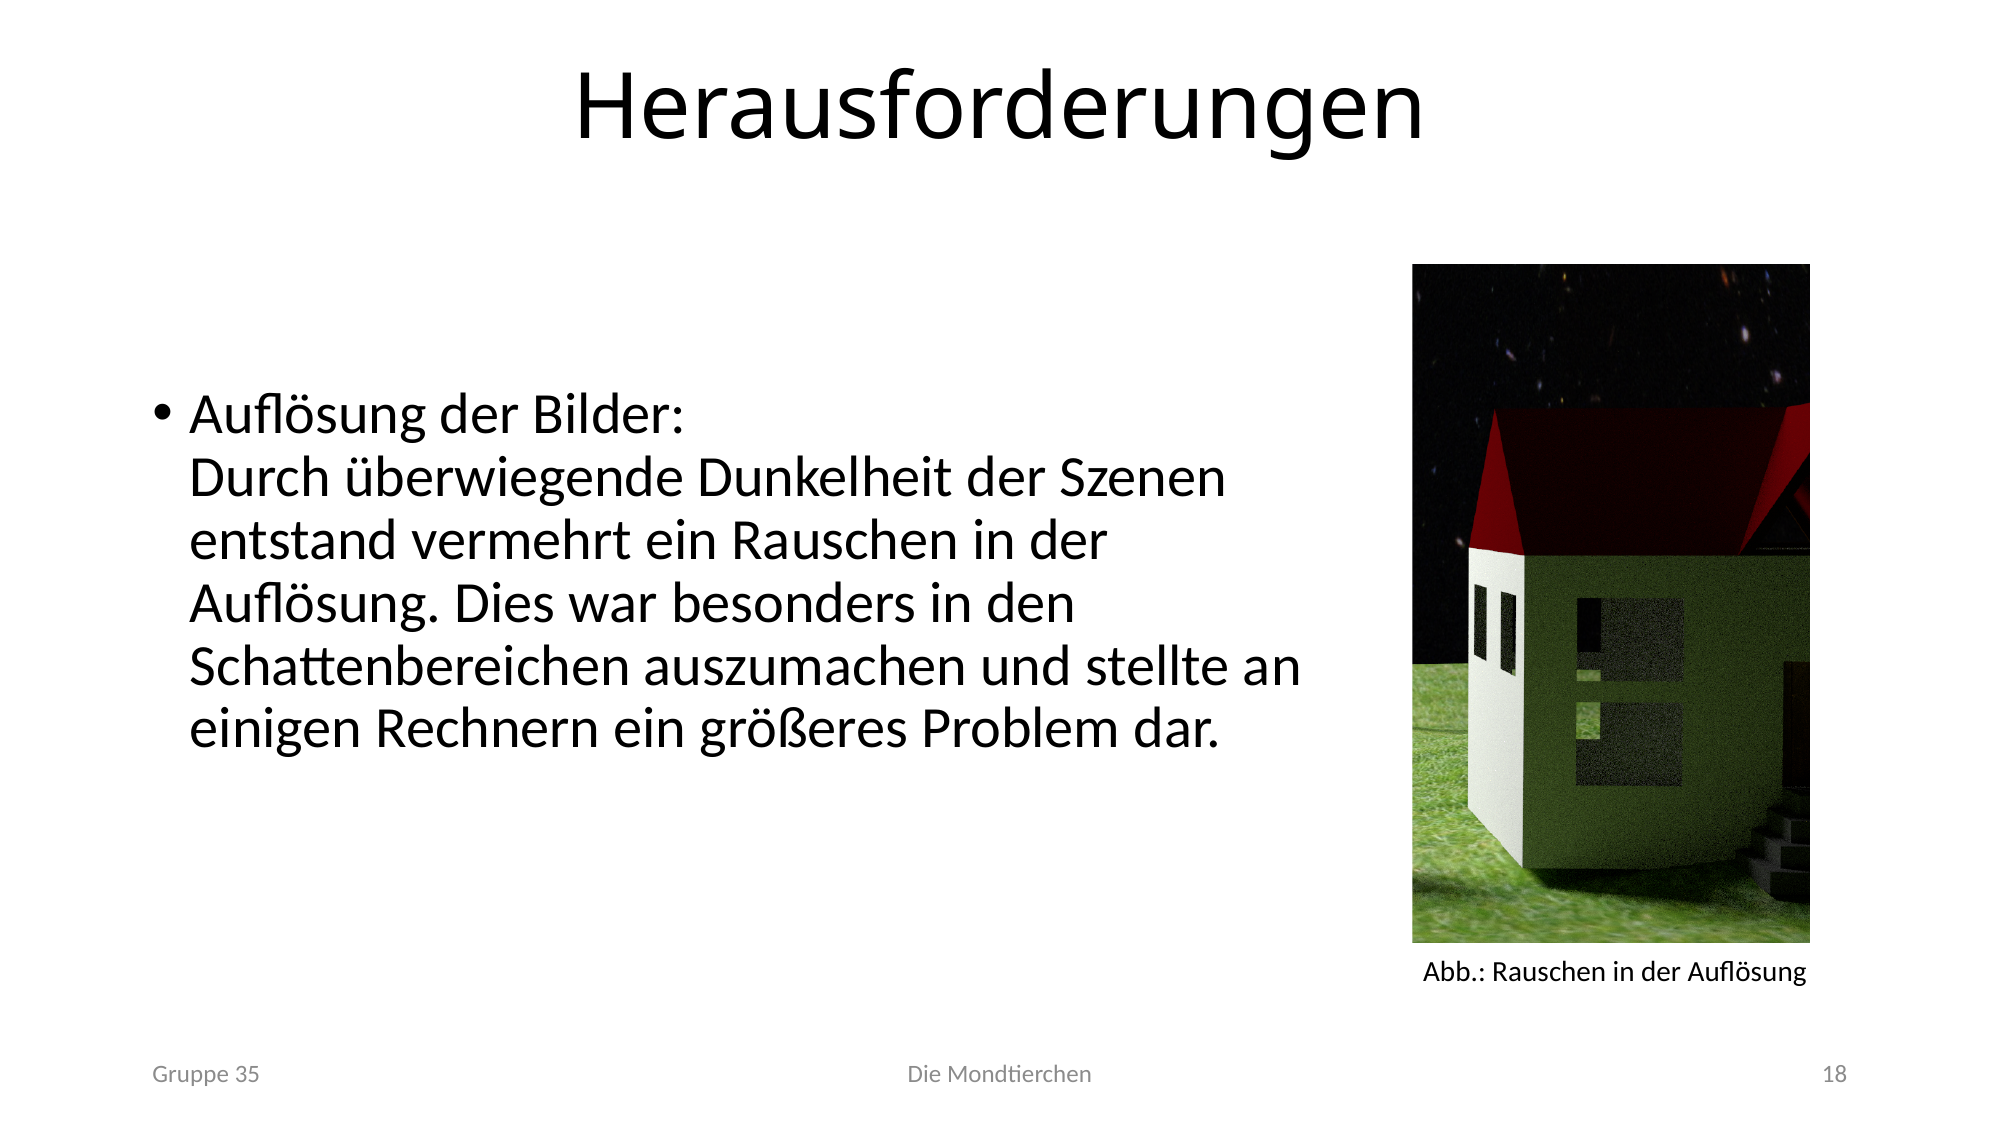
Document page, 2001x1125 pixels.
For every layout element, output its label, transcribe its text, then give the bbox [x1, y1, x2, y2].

list Auflösung der Bilder: Durch überwiegende Dunkelheit der Szenen entstand vermehrt ein Rauschen in der Auflösung. Dies war besonders in den Schattenbereichen auszumachen und stellte an einigen Rechnern ein größeres Problem dar. [137, 376, 1367, 930]
text_box Abb.: Rauschen in der Auflösung [1408, 944, 1822, 995]
title Herausforderungen [137, 0, 1863, 218]
slide_number Gruppe 35 [137, 1042, 588, 1103]
footer Die Mondtierchen [662, 1042, 1338, 1103]
slide_number 18 [1412, 1042, 1863, 1103]
picture [1412, 264, 1818, 971]
